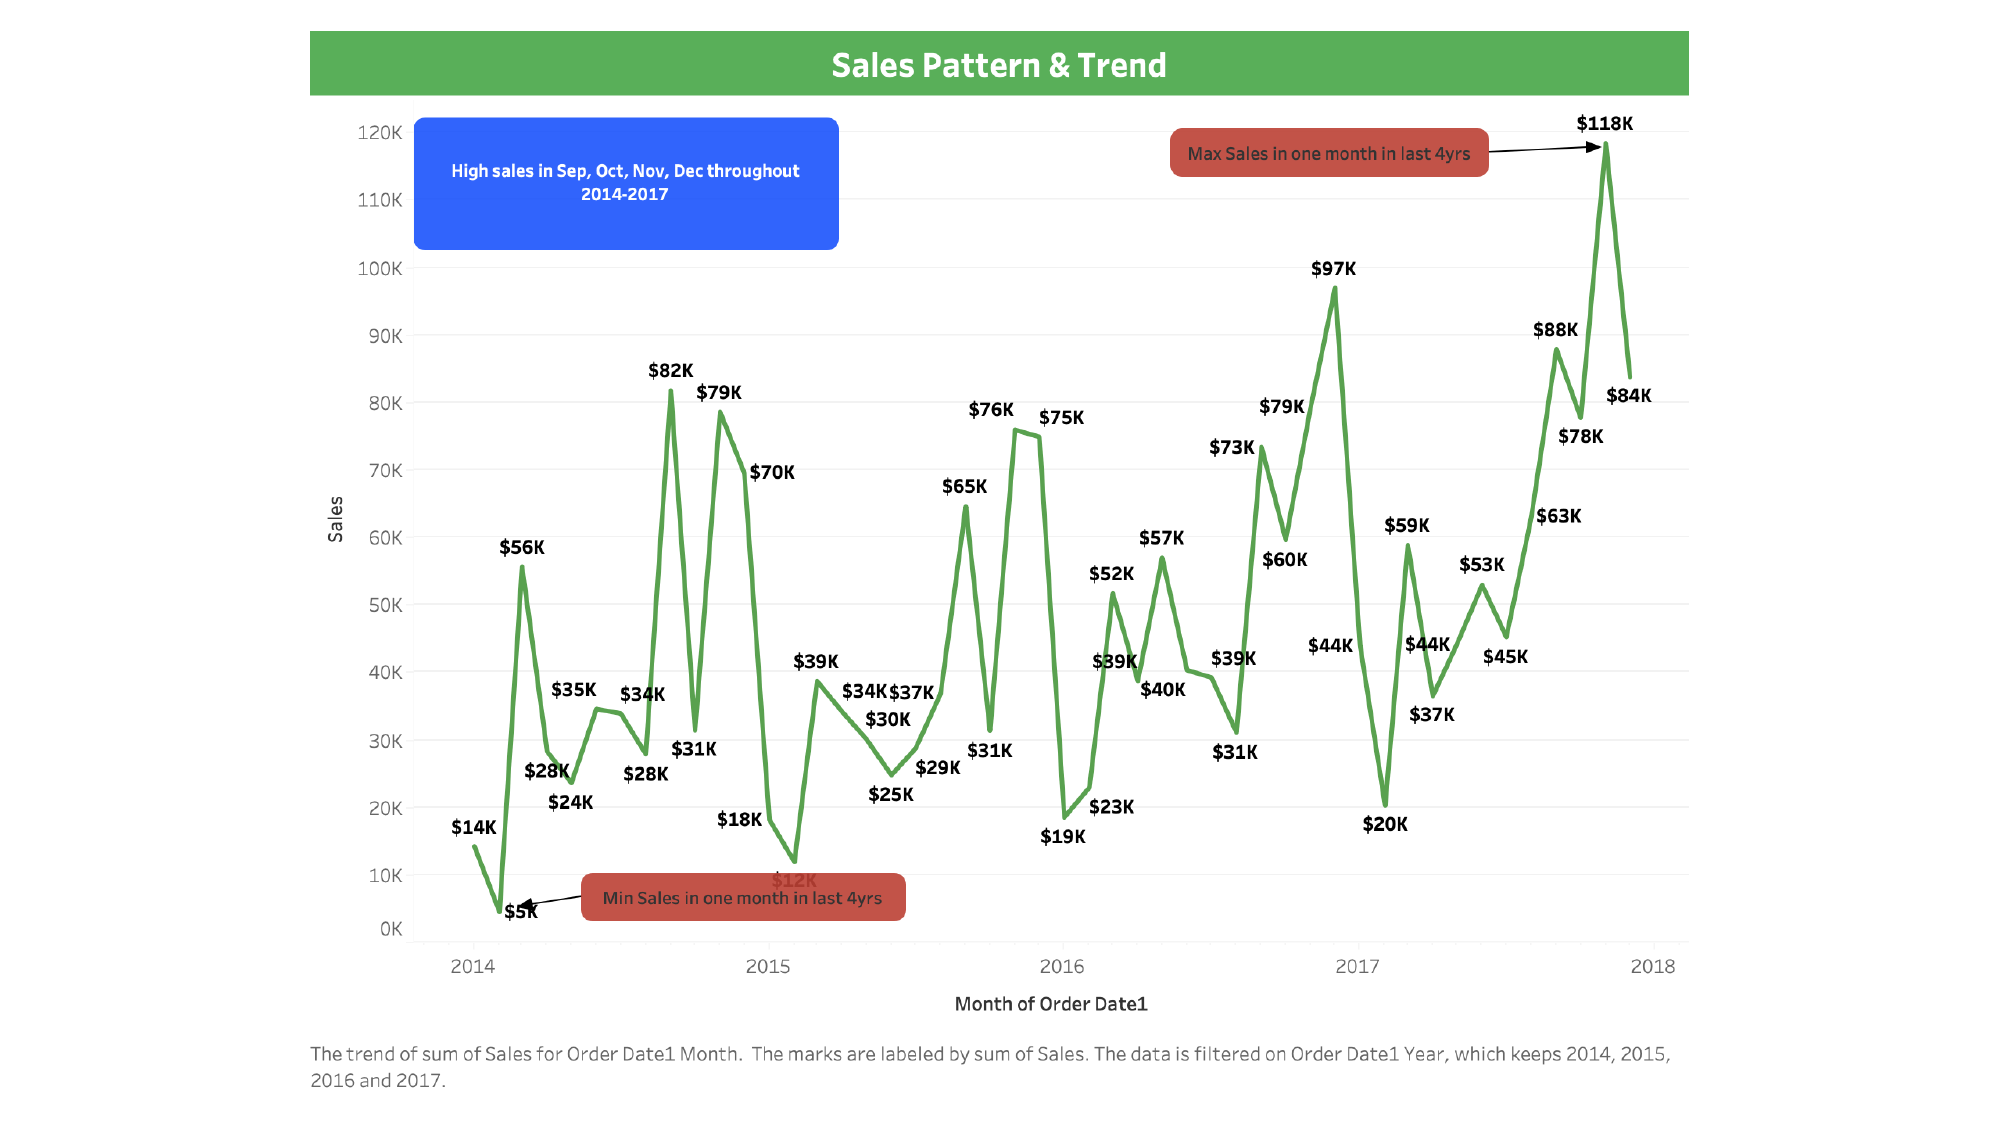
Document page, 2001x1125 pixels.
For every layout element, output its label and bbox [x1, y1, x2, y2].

picture [310, 31, 1689, 1093]
